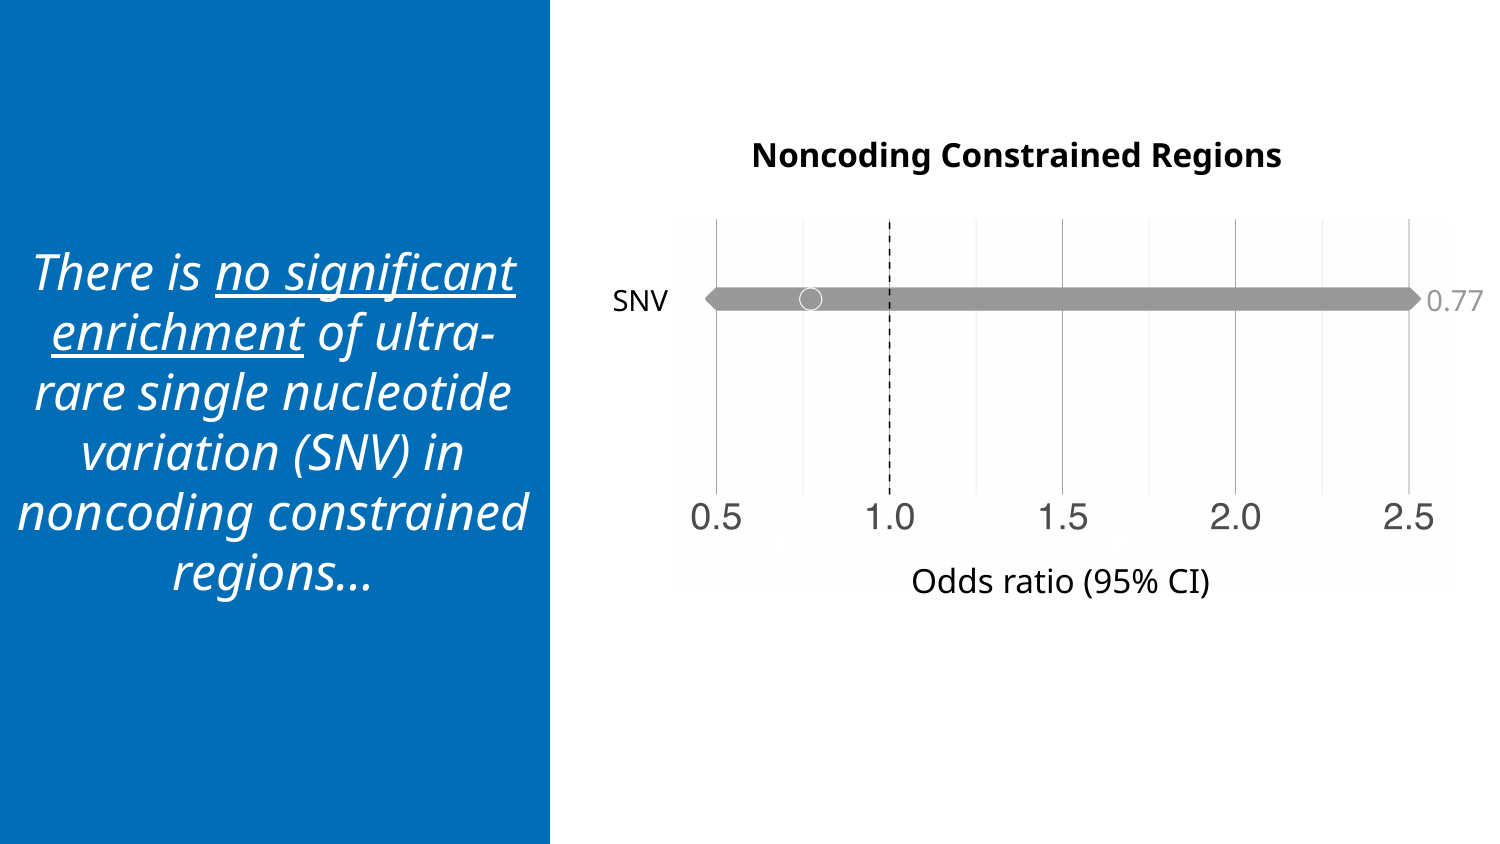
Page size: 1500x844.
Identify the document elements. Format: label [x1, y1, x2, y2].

text_box [522, 126, 1500, 609]
text_box [0, 0, 548, 844]
